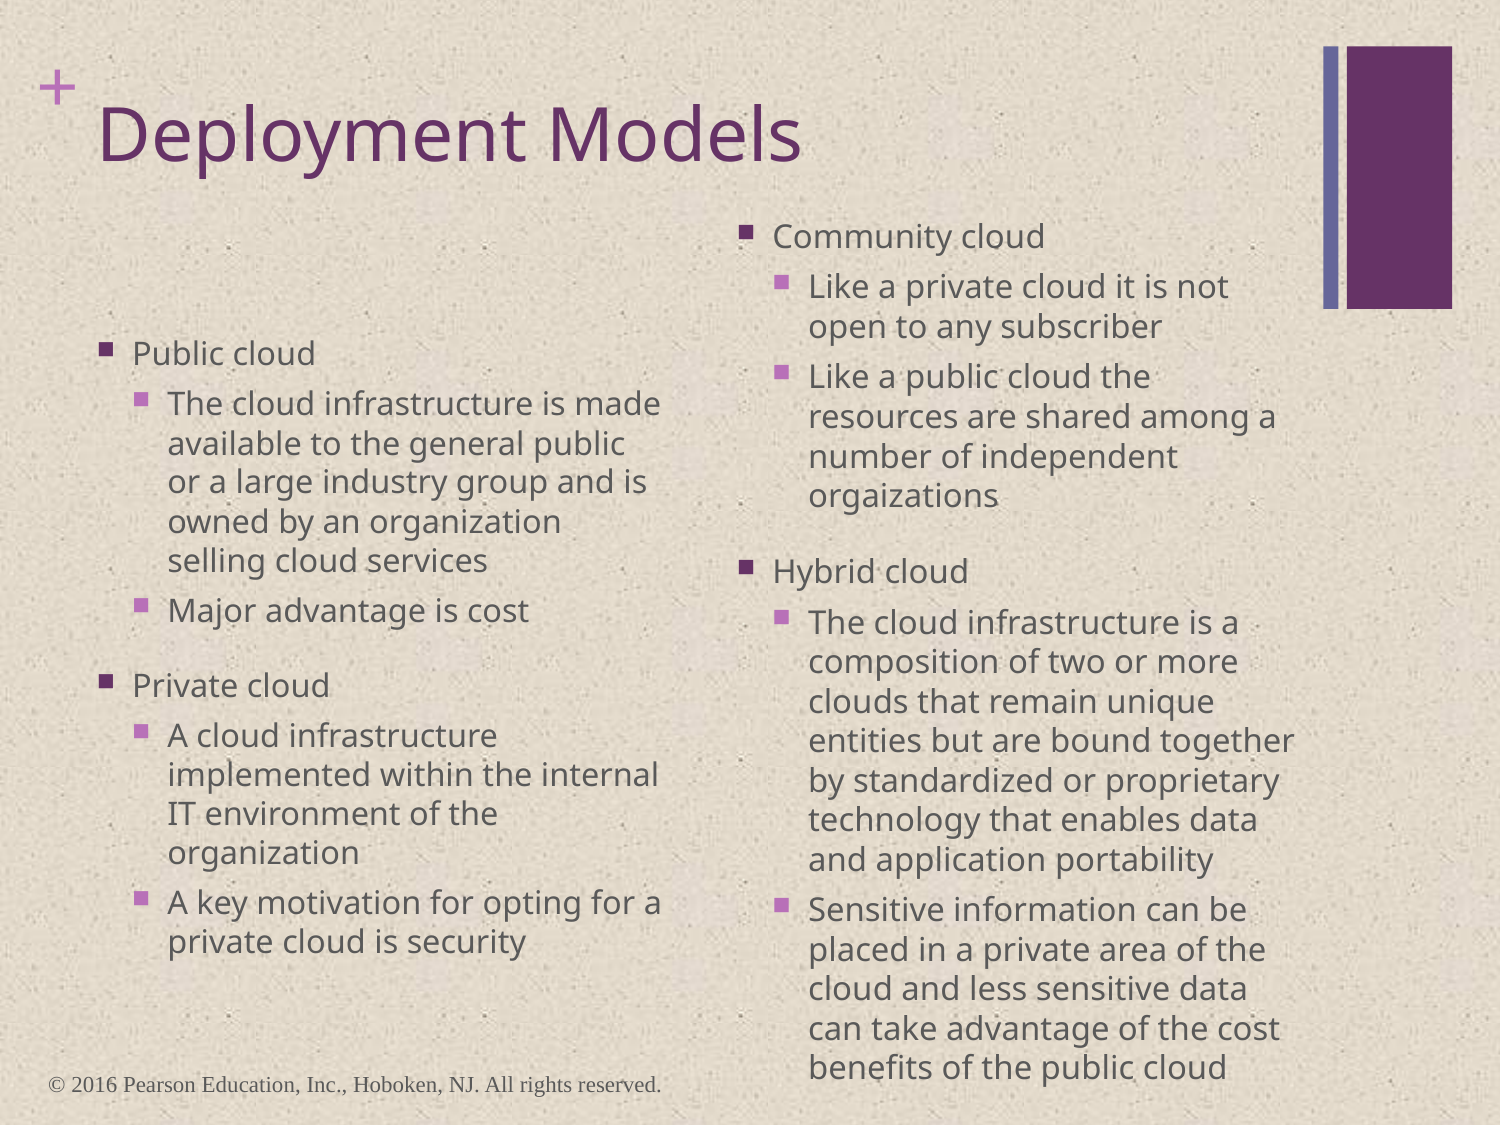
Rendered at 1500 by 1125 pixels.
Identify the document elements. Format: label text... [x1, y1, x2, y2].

picture [0, 0, 1500, 1125]
footer © 2016 Pearson Education, Inc., Hoboken, NJ. All rights reserved. [33, 1053, 1038, 1114]
list Public cloud The cloud infrastructure is made available to the general public or a large industry group and is owned by an organization selling cloud services Major advantage is cost Private cloud A cloud infrastructure implemented within the internal IT environment of the organization A key motivation for opting for a private cloud is security [81, 325, 682, 1005]
list Community cloud Like a private cloud it is not open to any subscriber Like a public cloud the resources are shared among a number of independent orgaizations Hybrid cloud The cloud infrastructure is a composition of two or more clouds that remain unique entities but are bound together by standardized or proprietary technology that enables data and application portability Sensitive information can be placed in a private area of the cloud and less sensitive data can take advantage of the cost benefits of the public cloud [721, 208, 1322, 1094]
title Deployment Models [81, 79, 1322, 263]
